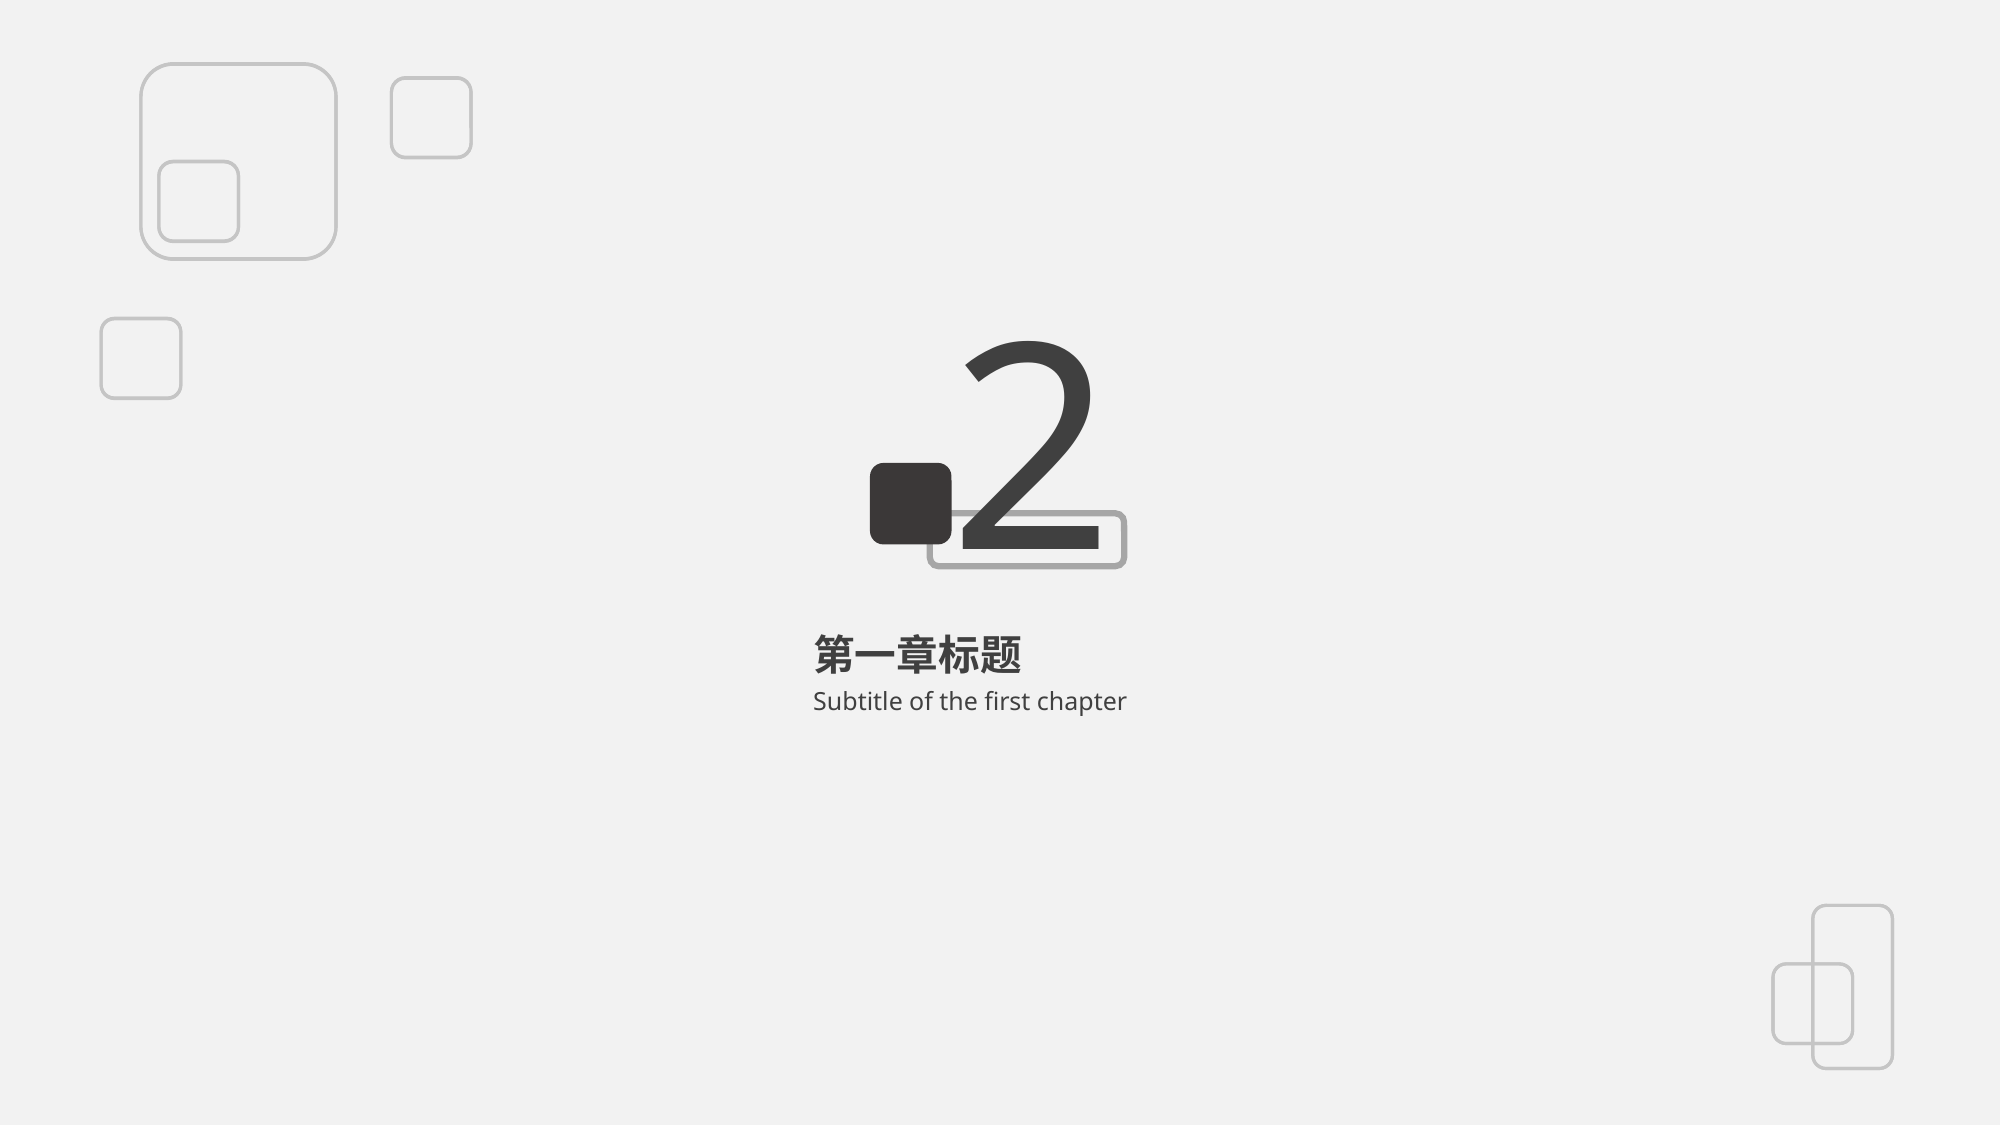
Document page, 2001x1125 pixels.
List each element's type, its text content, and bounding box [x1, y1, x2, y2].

text_box [868, 461, 953, 546]
text_box [928, 512, 1126, 568]
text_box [101, 64, 471, 399]
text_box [793, 605, 1214, 794]
text_box 2 [929, 372, 1131, 497]
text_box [1772, 905, 1893, 1069]
